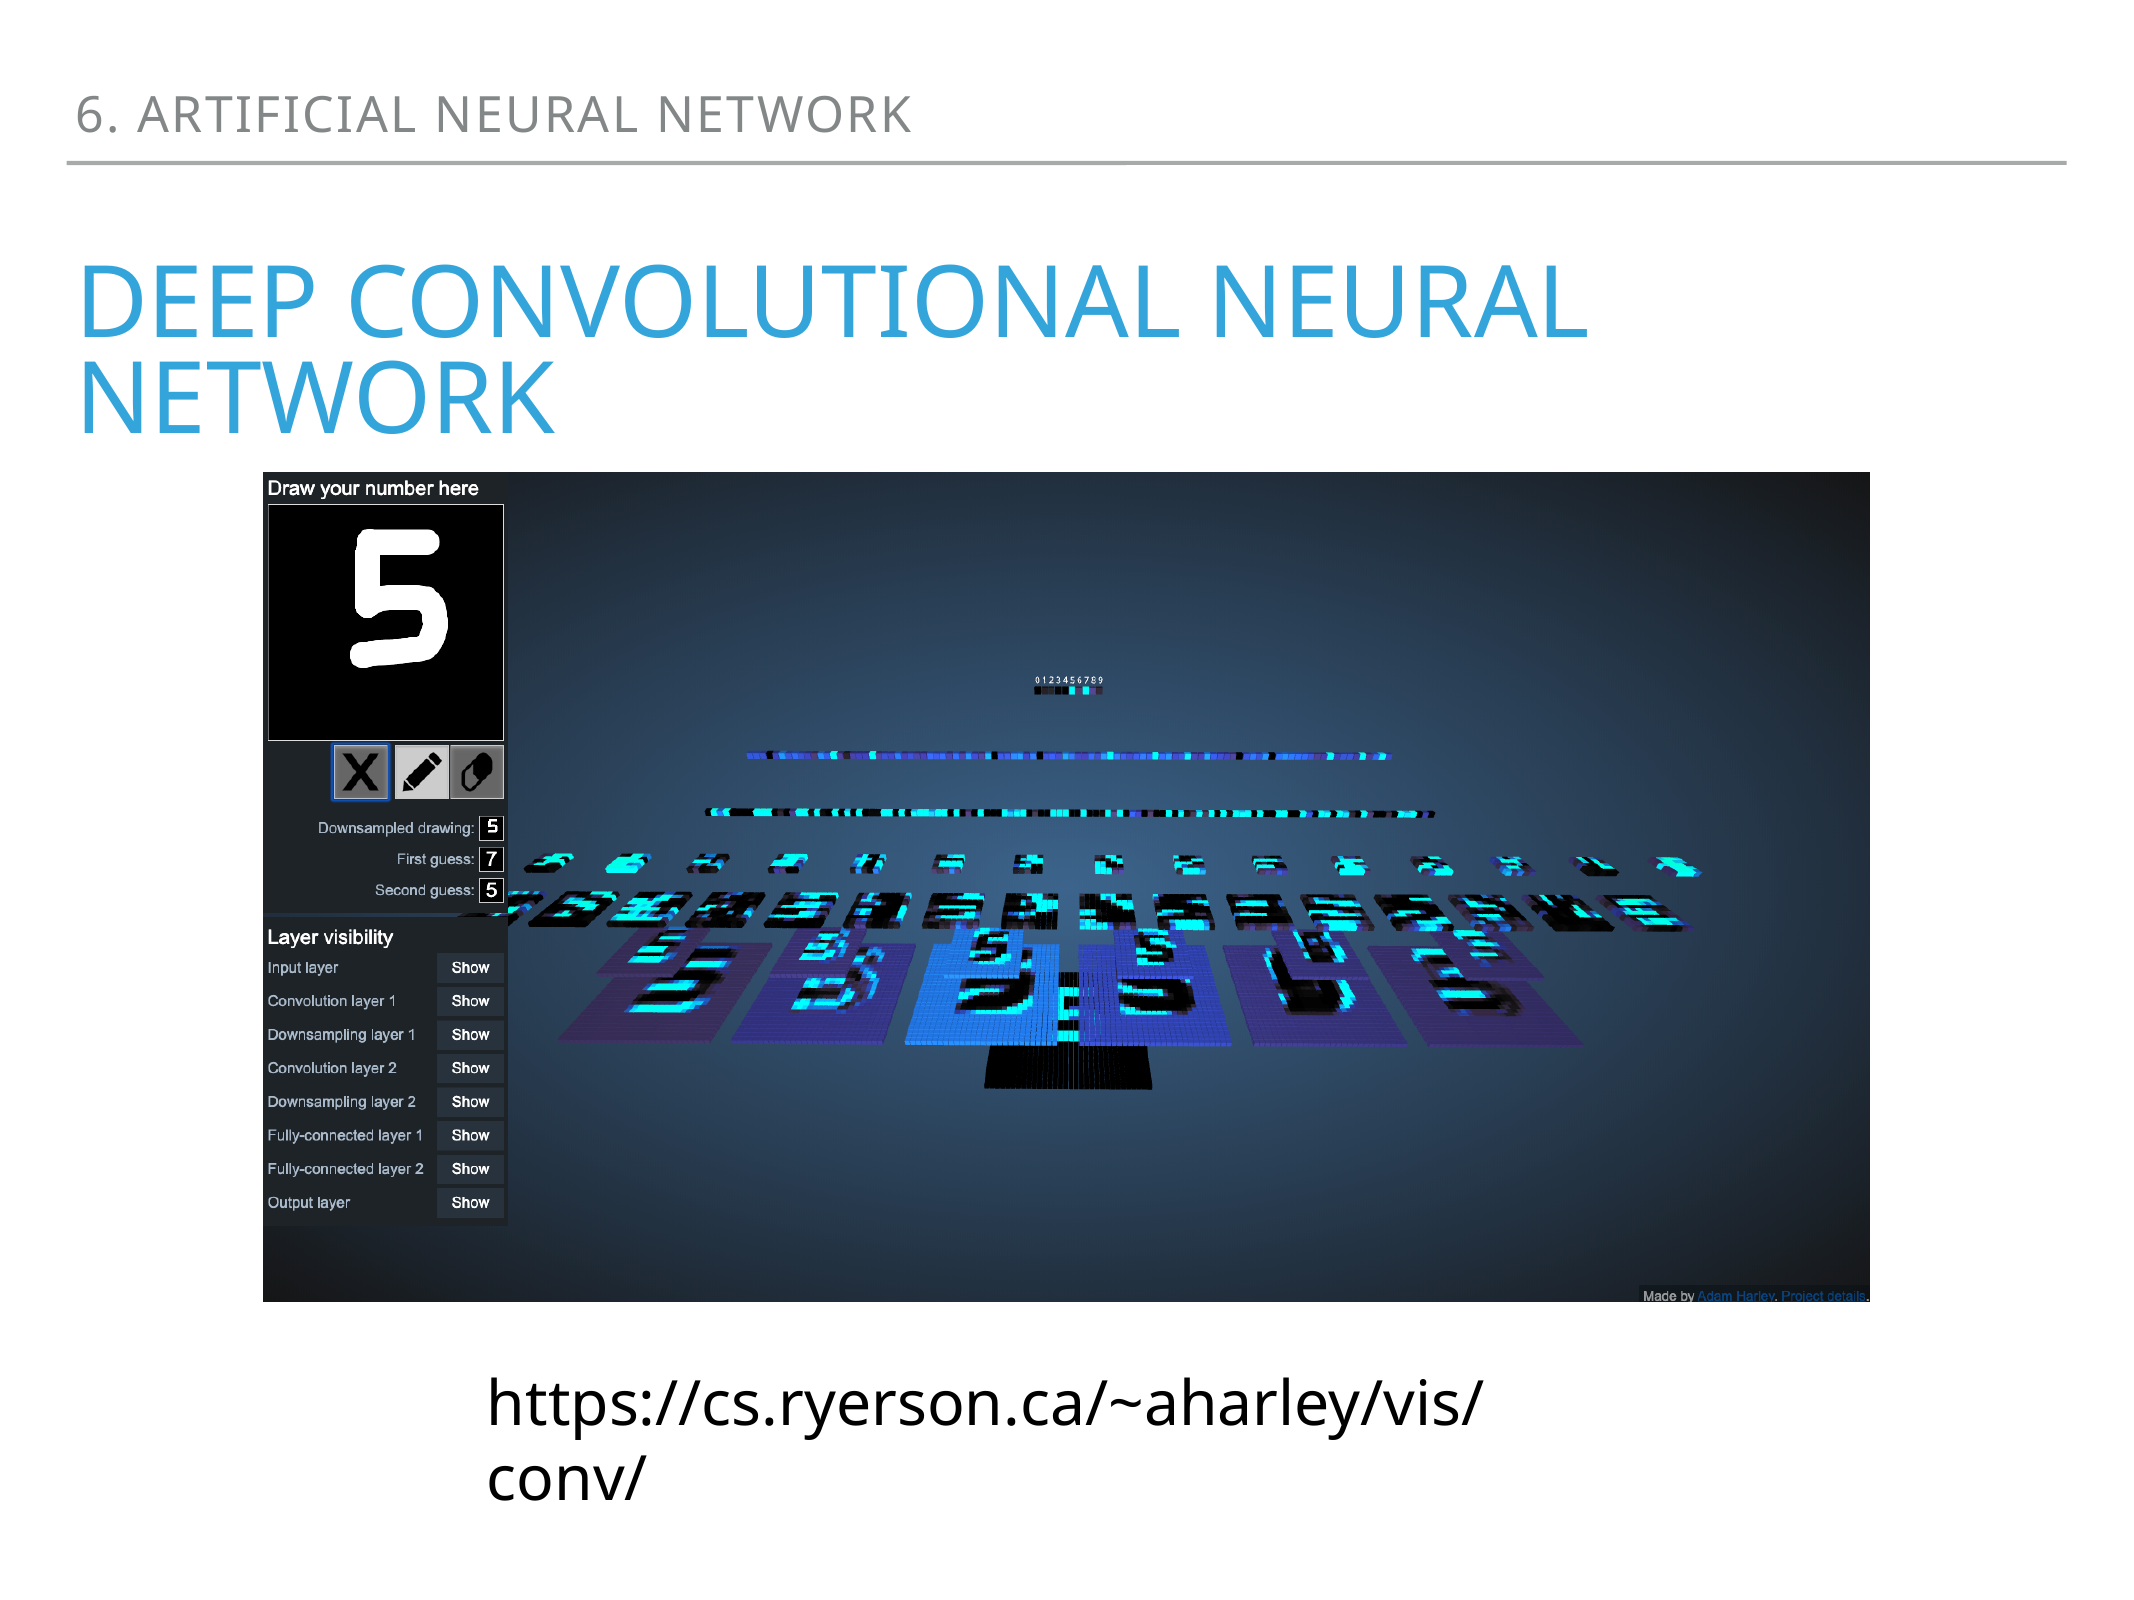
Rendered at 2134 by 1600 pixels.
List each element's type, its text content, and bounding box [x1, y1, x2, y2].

picture [263, 472, 1870, 1302]
list 6. artificial neural network [66, 74, 1901, 151]
text_box https://cs.ryerson.ca/~aharley/vis/conv/ [478, 1354, 1655, 1521]
title deep convolutional neural network [66, 251, 2068, 372]
